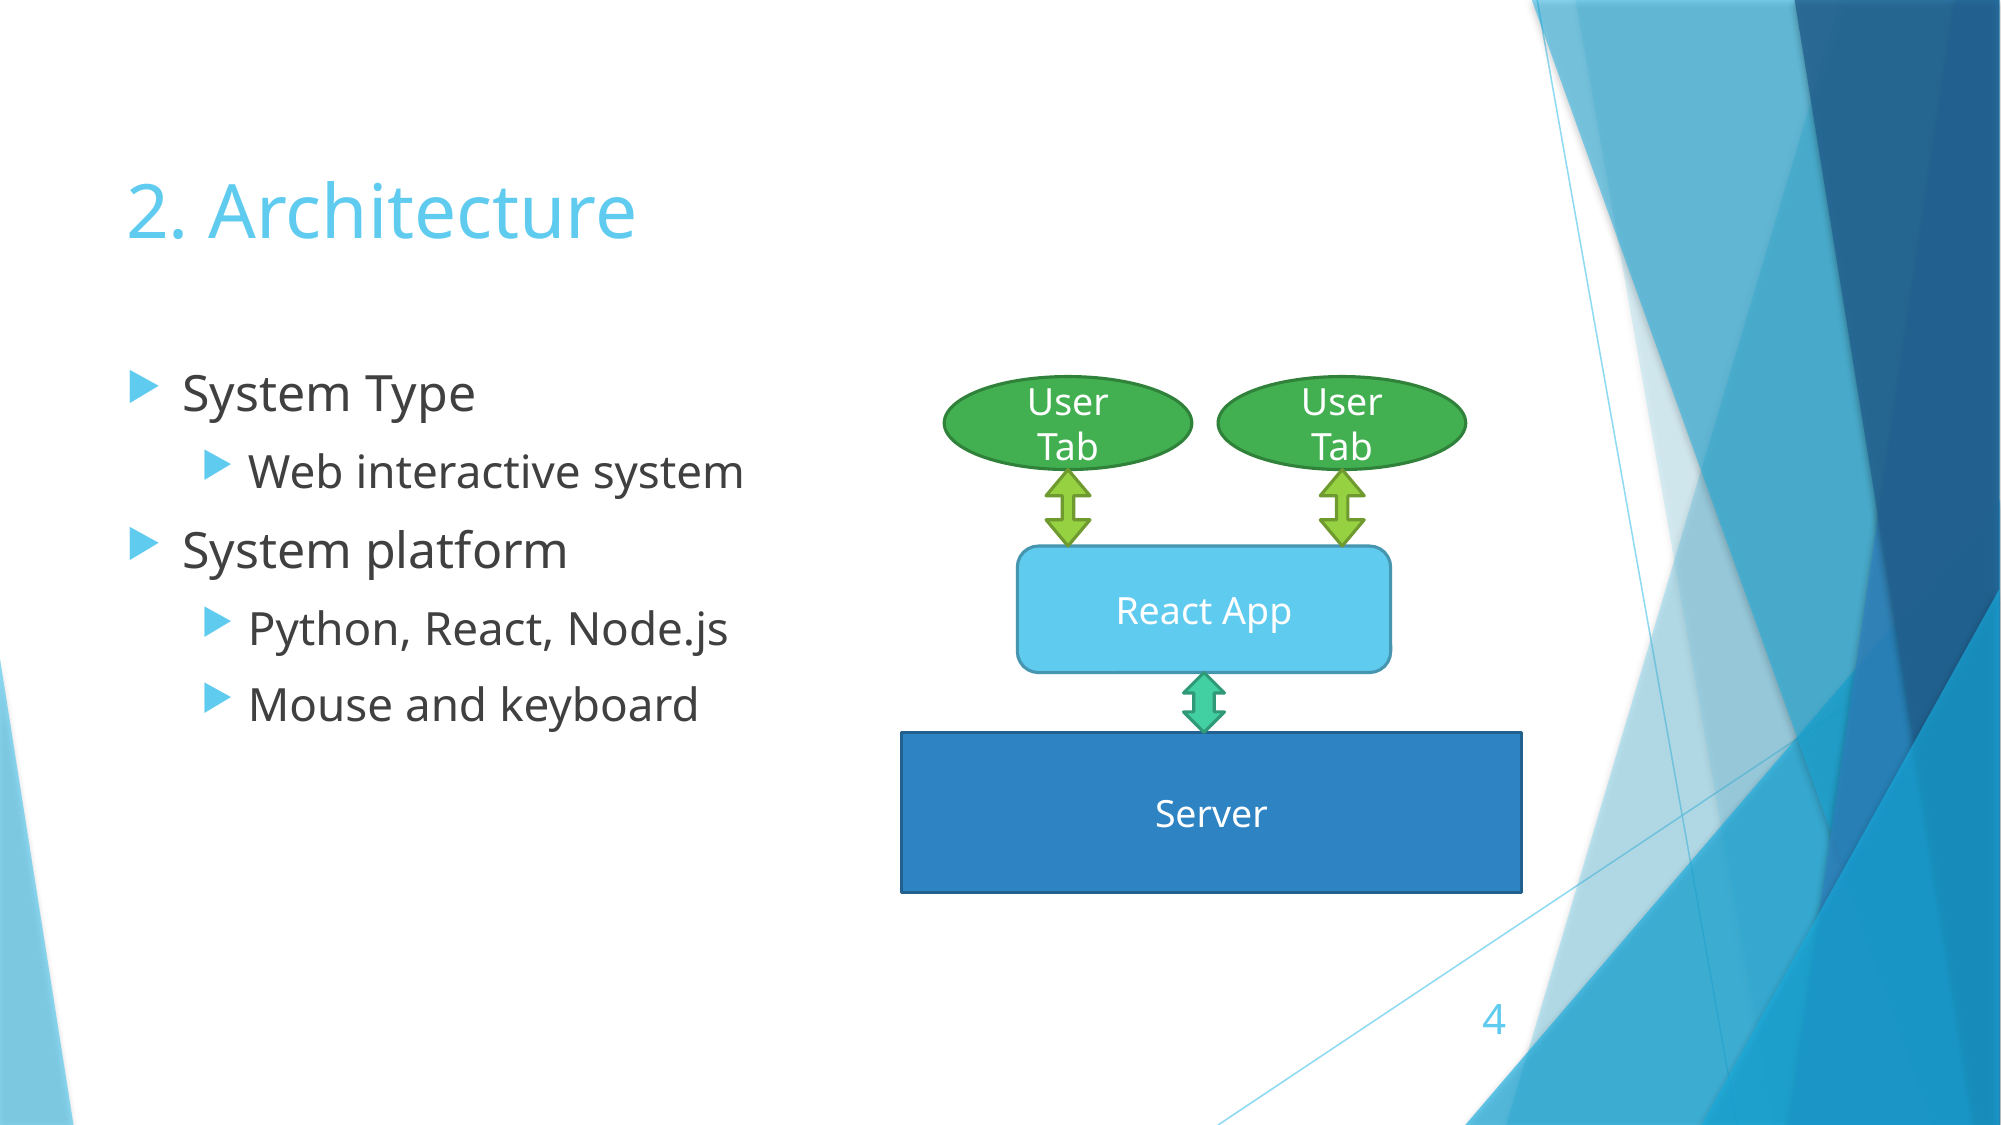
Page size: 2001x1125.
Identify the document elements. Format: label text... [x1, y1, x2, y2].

text_box [1318, 467, 1366, 548]
slide_number 4 [1409, 992, 1522, 1051]
title 2. Architecture [111, 99, 1522, 317]
text_box User Tab [942, 374, 1194, 472]
text_box React App [1015, 544, 1393, 675]
text_box Server [900, 731, 1523, 894]
text_box [1182, 671, 1226, 734]
list System Type Web interactive system System platform Python, React, Node.js Mouse and keyboard [111, 354, 1522, 992]
text_box User Tab [1216, 374, 1468, 472]
text_box [1044, 467, 1092, 548]
